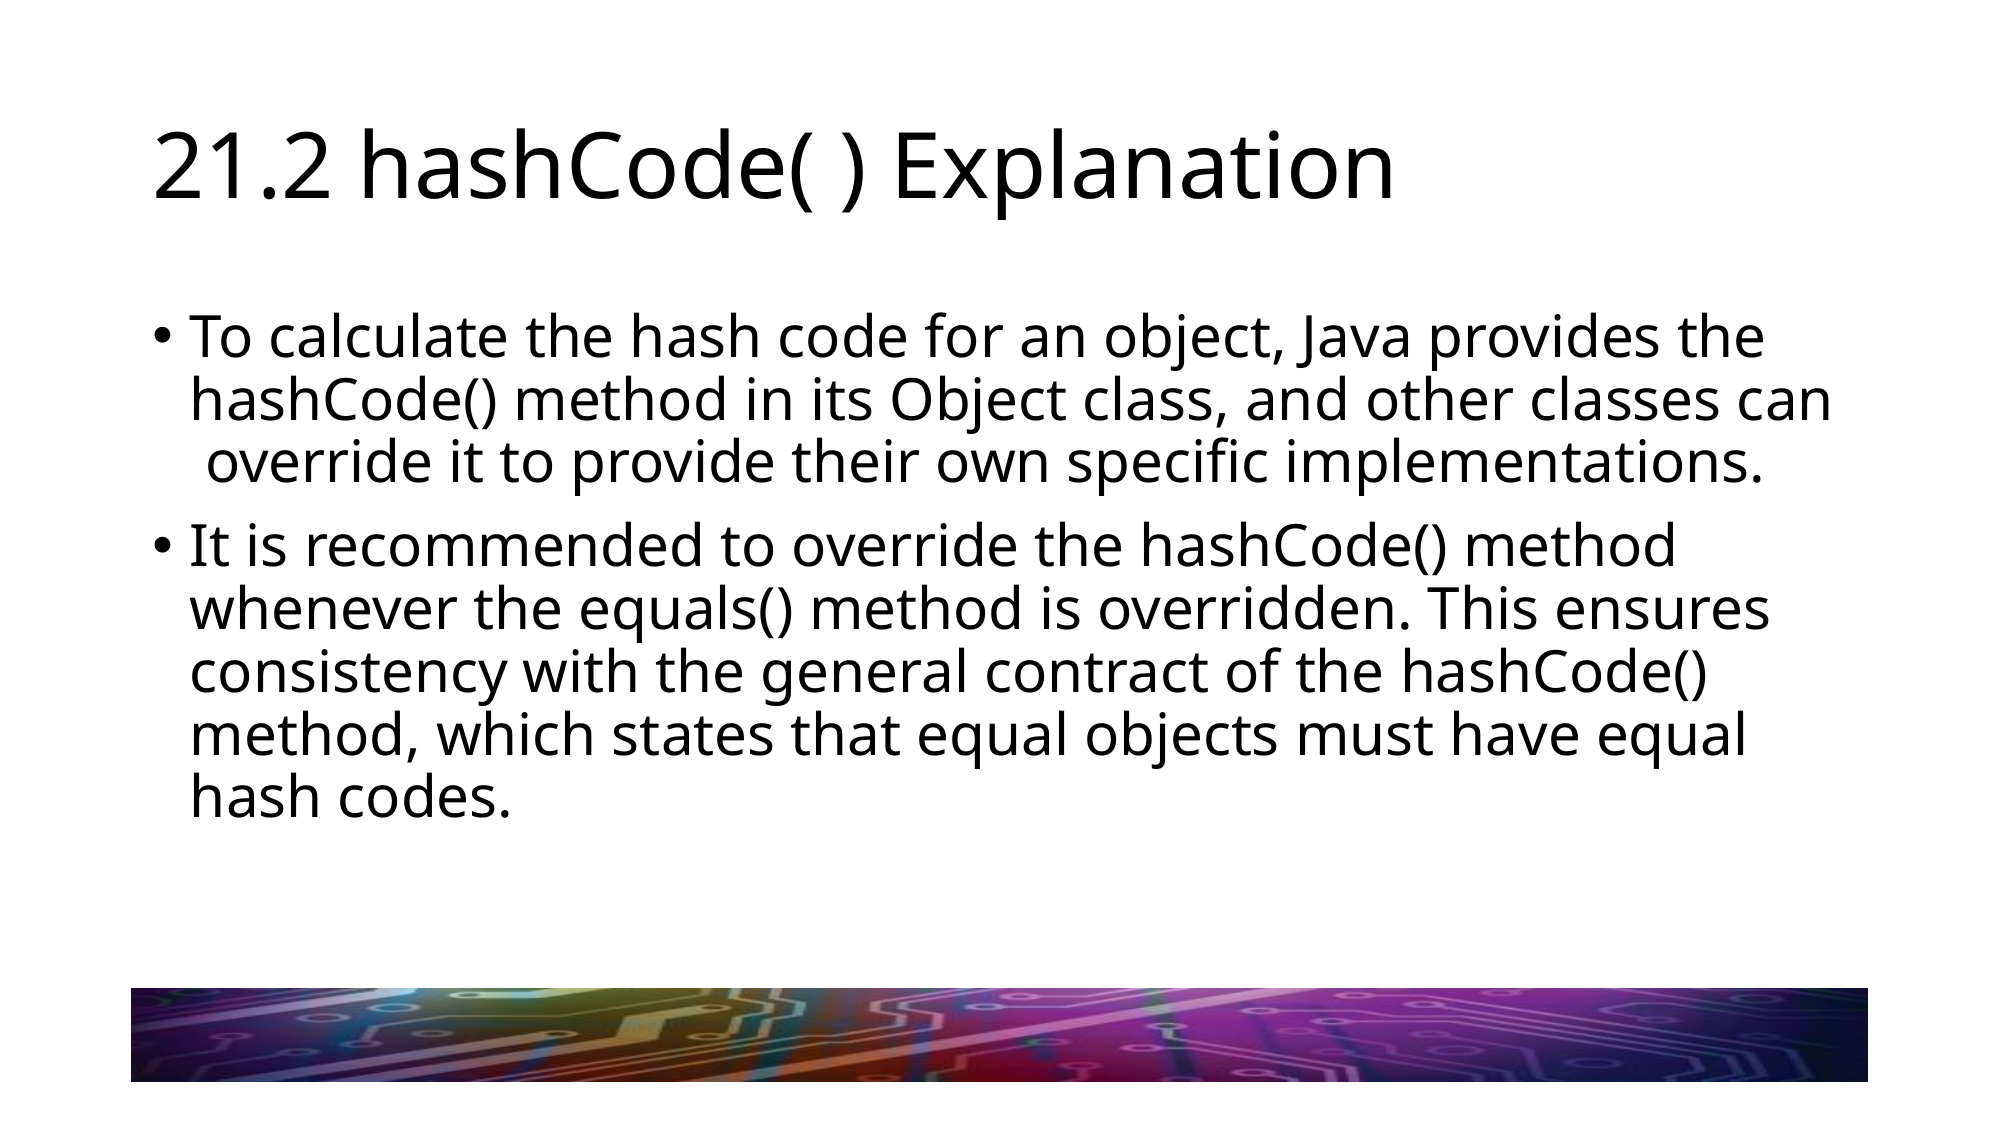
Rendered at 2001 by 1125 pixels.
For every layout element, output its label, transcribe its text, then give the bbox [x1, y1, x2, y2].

picture [131, 988, 1869, 1083]
list To calculate the hash code for an object, Java provides the hashCode() method in its Object class, and other classes can override it to provide their own specific implementations. It is recommended to override the hashCode() method whenever the equals() method is overridden. This ensures consistency with the general contract of the hashCode() method, which states that equal objects must have equal hash codes. [137, 299, 1863, 965]
title 21.2 hashCode( ) Explanation [137, 59, 1863, 278]
